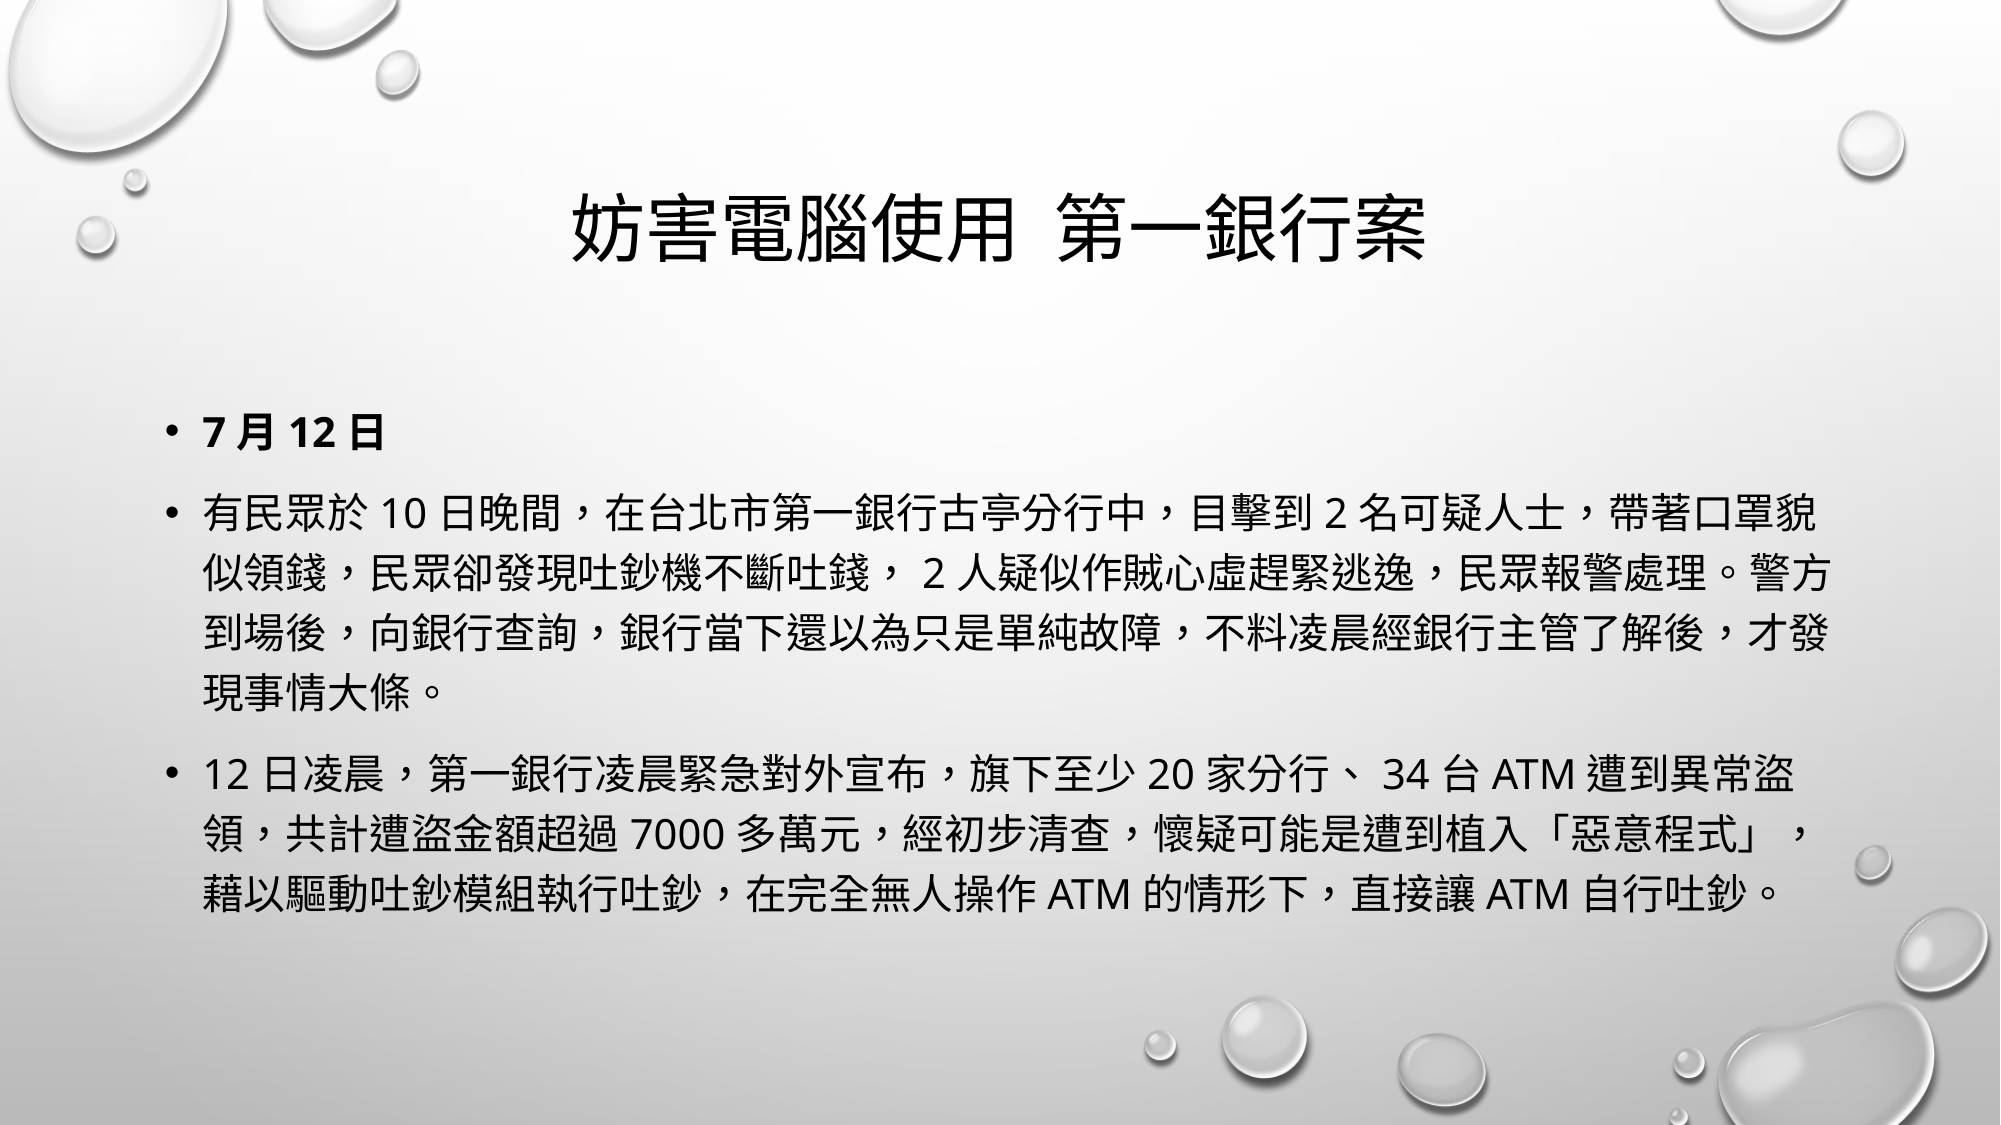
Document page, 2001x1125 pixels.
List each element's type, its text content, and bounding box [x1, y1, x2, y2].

list 7月12日 有民眾於10日晚間，在台北市第一銀行古亭分行中，目擊到2名可疑人士，帶著口罩貌似領錢，民眾卻發現吐鈔機不斷吐錢，2人疑似作賊心虛趕緊逃逸，民眾報警處理。警方到場後，向銀行查詢，銀行當下還以為只是單純故障，不料凌晨經銀行主管了解後，才發現事情大條。 12日凌晨，第一銀行凌晨緊急對外宣布，旗下至少20家分行、34台ATM遭到異常盜領，共計遭盜金額超過7000多萬元，經初步清查，懷疑可能是遭到植入「惡意程式」，藉以驅動吐鈔模組執行吐鈔，在完全無人操作ATM的情形下，直接讓ATM自行吐鈔。 [149, 388, 1850, 950]
picture [0, 0, 2000, 1125]
title 妨害電腦使用 第一銀行案 [149, 101, 1851, 364]
